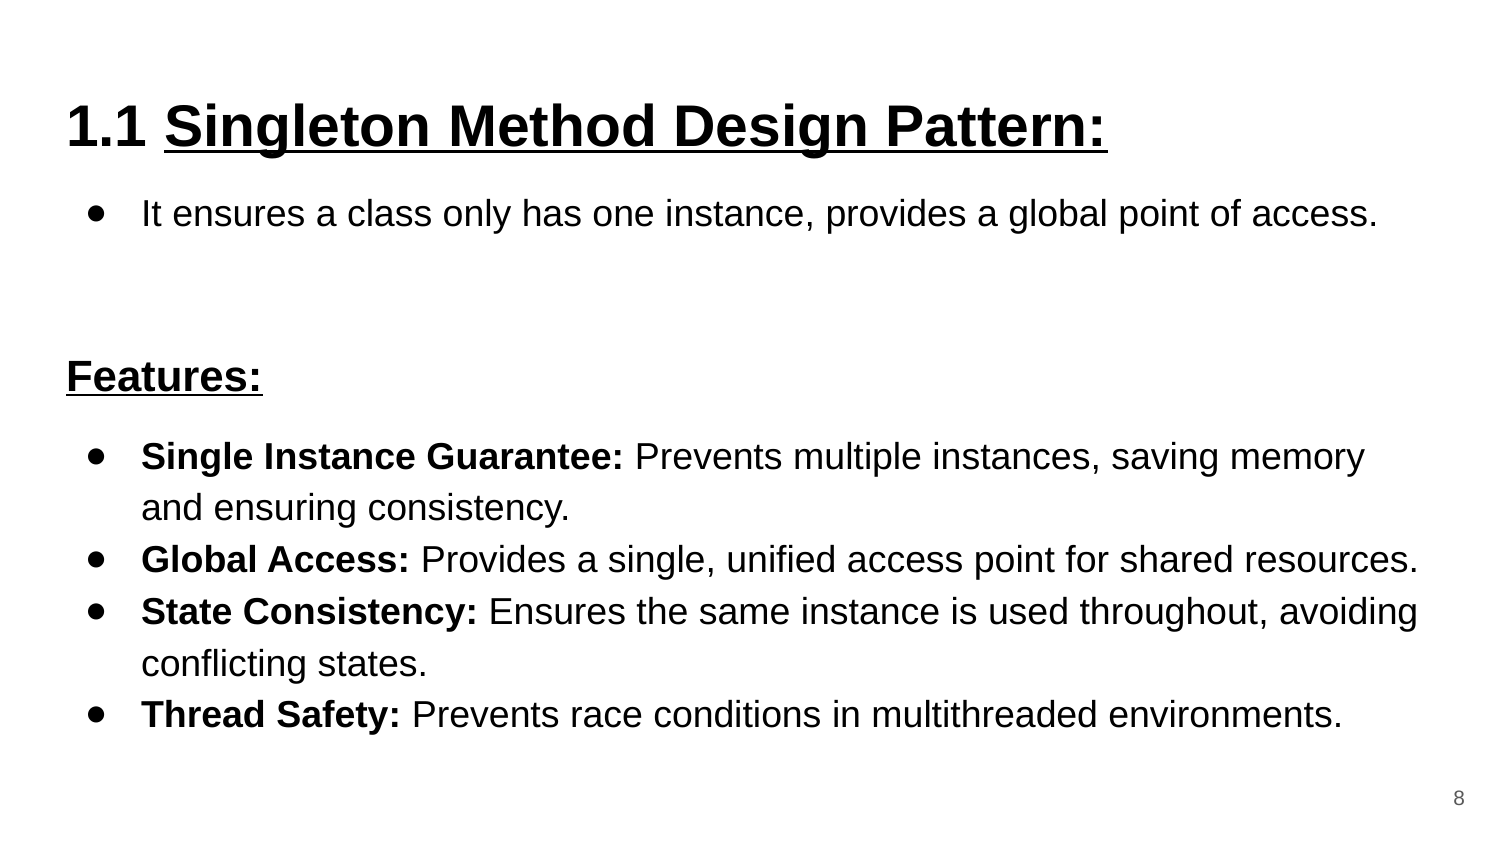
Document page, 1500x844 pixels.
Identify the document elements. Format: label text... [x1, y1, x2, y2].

title 1.1 Singleton Method Design Pattern: [51, 72, 1449, 166]
list It ensures a class only has one instance, provides a global point of access. Features: Single Instance Guarantee: Prevents multiple instances, saving memory and ensuring consistency. Global Access: Provides a single, unified access point for shared resources. State Consistency: Ensures the same instance is used throughout, avoiding conflicting states. Thread Safety: Prevents race conditions in multithreaded environments. [51, 166, 1449, 728]
slide_number ‹#› [1389, 764, 1480, 830]
